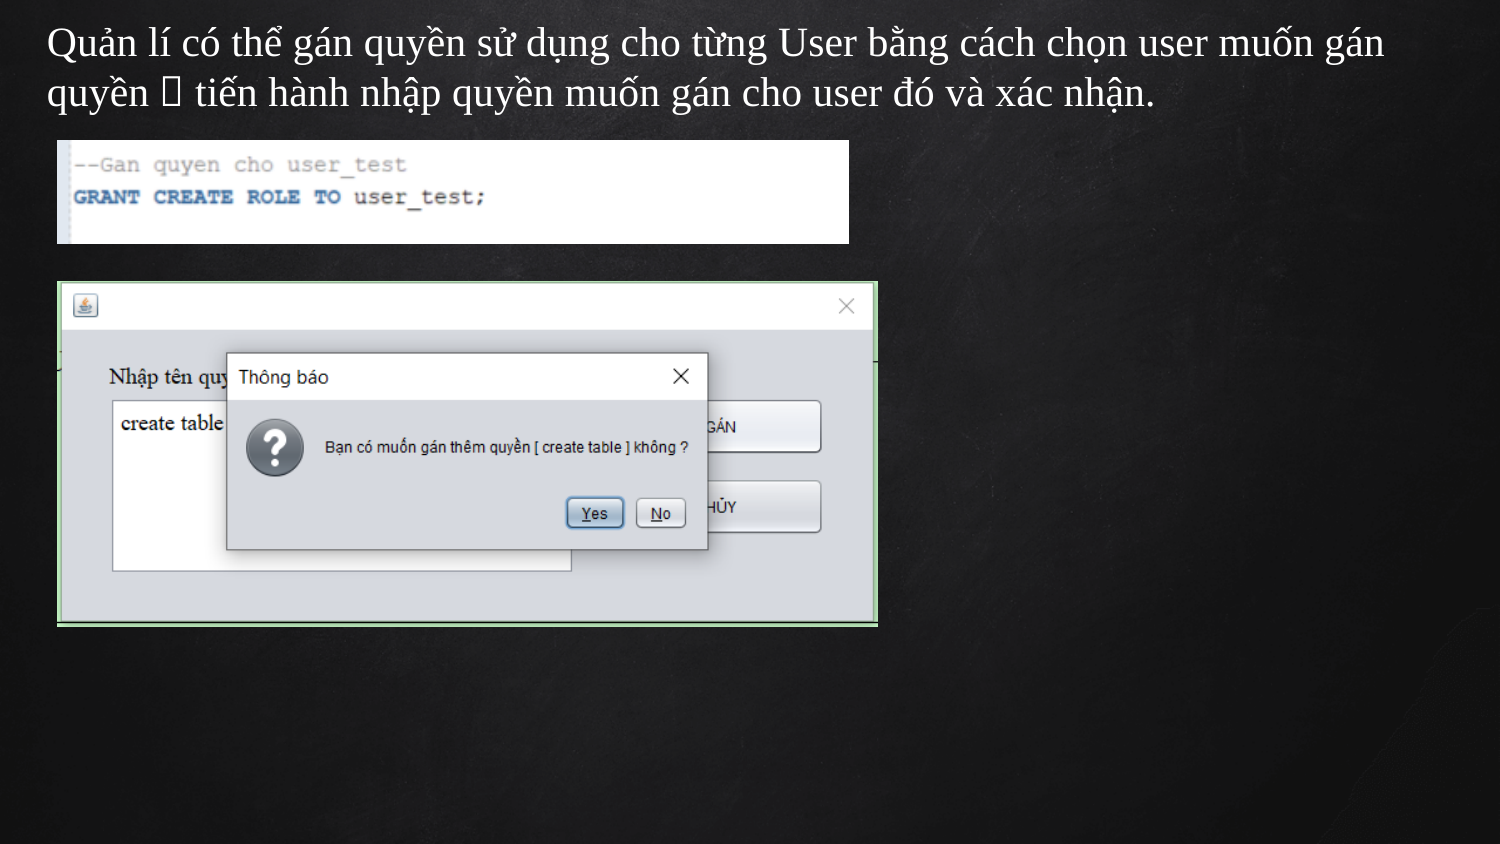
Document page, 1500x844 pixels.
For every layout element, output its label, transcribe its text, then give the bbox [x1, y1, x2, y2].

title Quản lí có thể gán quyền sử dụng cho từng User bằng cách chọn user muốn gán quyền  tiến hành nhập quyền muốn gán cho user đó và xác nhận. [31, 0, 1500, 141]
picture [0, 0, 1500, 844]
